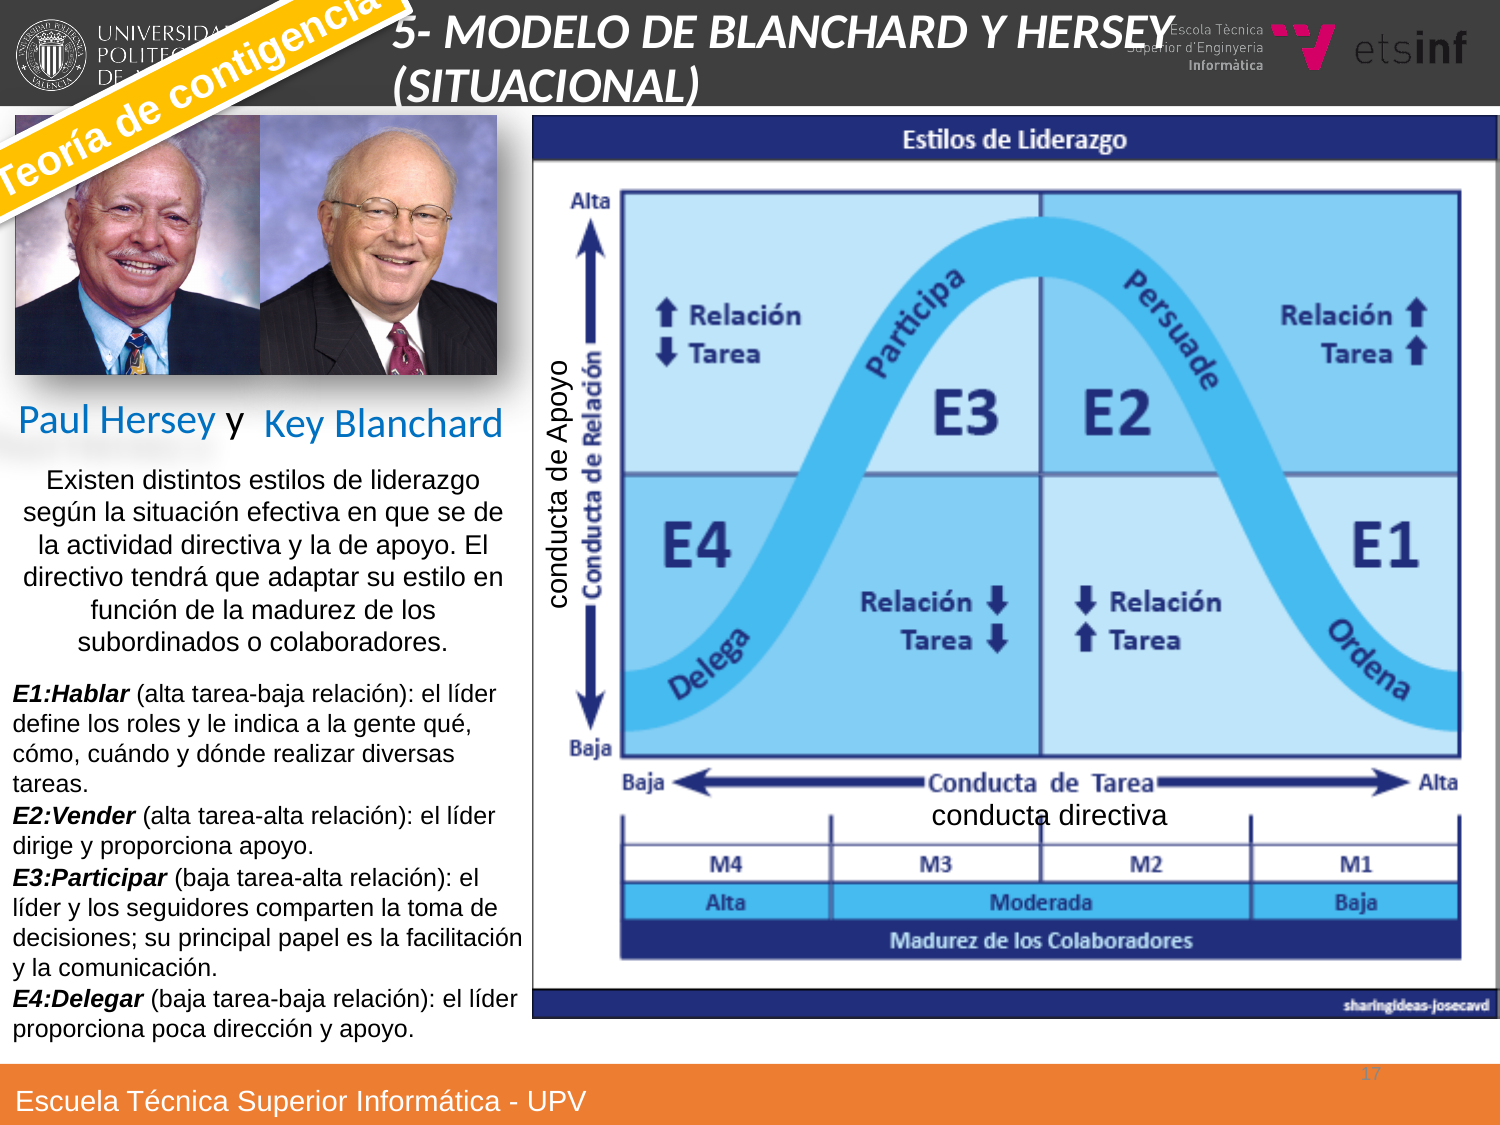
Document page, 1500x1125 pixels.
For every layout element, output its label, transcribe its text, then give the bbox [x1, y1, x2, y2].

text_box conducta de Apoyo [522, 329, 527, 625]
text_box Existen distintos estilos de liderazgo según la situación efectiva en que se de la actividad directiva y la de apoyo. El directivo tendrá que adaptar su estilo en función de la madurez de los subordinados o colaboradores. [3, 447, 523, 707]
text_box Teoría de contigencia [65, 0, 410, 113]
picture [1120, 18, 1472, 79]
slide_number 17 [1059, 1042, 1397, 1103]
text_box Key Blanchard [249, 364, 522, 447]
text_box Teoría de contigencia [0, 141, 10, 221]
picture [532, 114, 1500, 1019]
text_box Paul Hersey y [3, 384, 249, 447]
text_box 5- Modelo de Blanchard y Hersey (situacional) [376, 24, 1315, 95]
text_box E1:Hablar (alta tarea-baja relación): el líder define los roles y le indica a la gente qué, cómo, cuándo y dónde realizar diversas tareas. E2:Vender (alta tarea-alta relación): el líder dirige y proporciona apoyo. E3:Participar (baja tarea-alta relación): el líder y los seguidores comparten la toma de decisiones; su principal papel es la facilitación y la comunicación. E4:Delegar (baja tarea-baja relación): el líder proporciona poca dirección y apoyo. [12, 677, 532, 1027]
picture [15, 114, 497, 375]
picture [15, 17, 240, 93]
